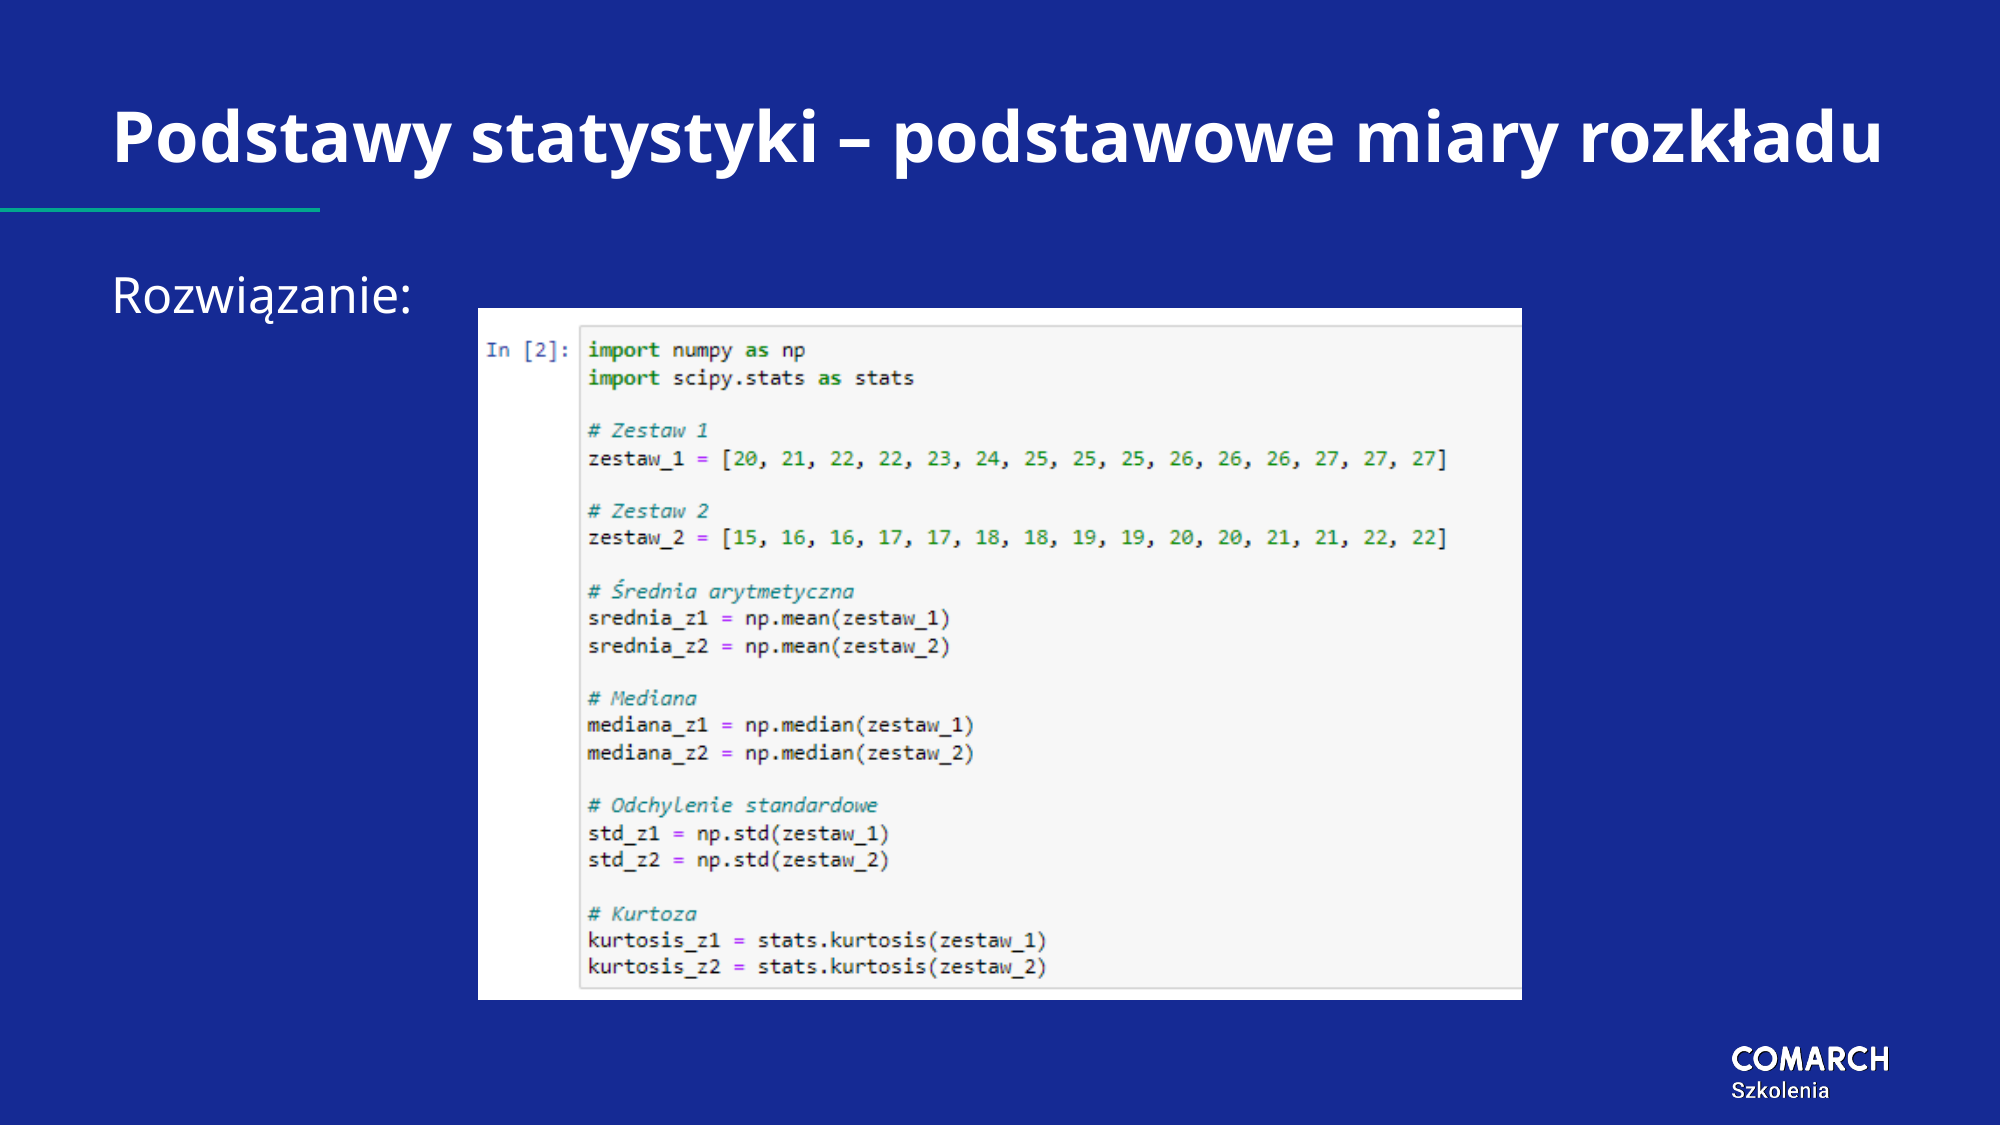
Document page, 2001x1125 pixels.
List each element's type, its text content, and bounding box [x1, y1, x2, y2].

picture [1732, 1046, 1889, 1098]
picture [478, 308, 1522, 1000]
list Rozwiązanie: [111, 243, 1889, 1000]
title Podstawy statystyki – podstawowe miary rozkładu [111, 0, 1889, 185]
